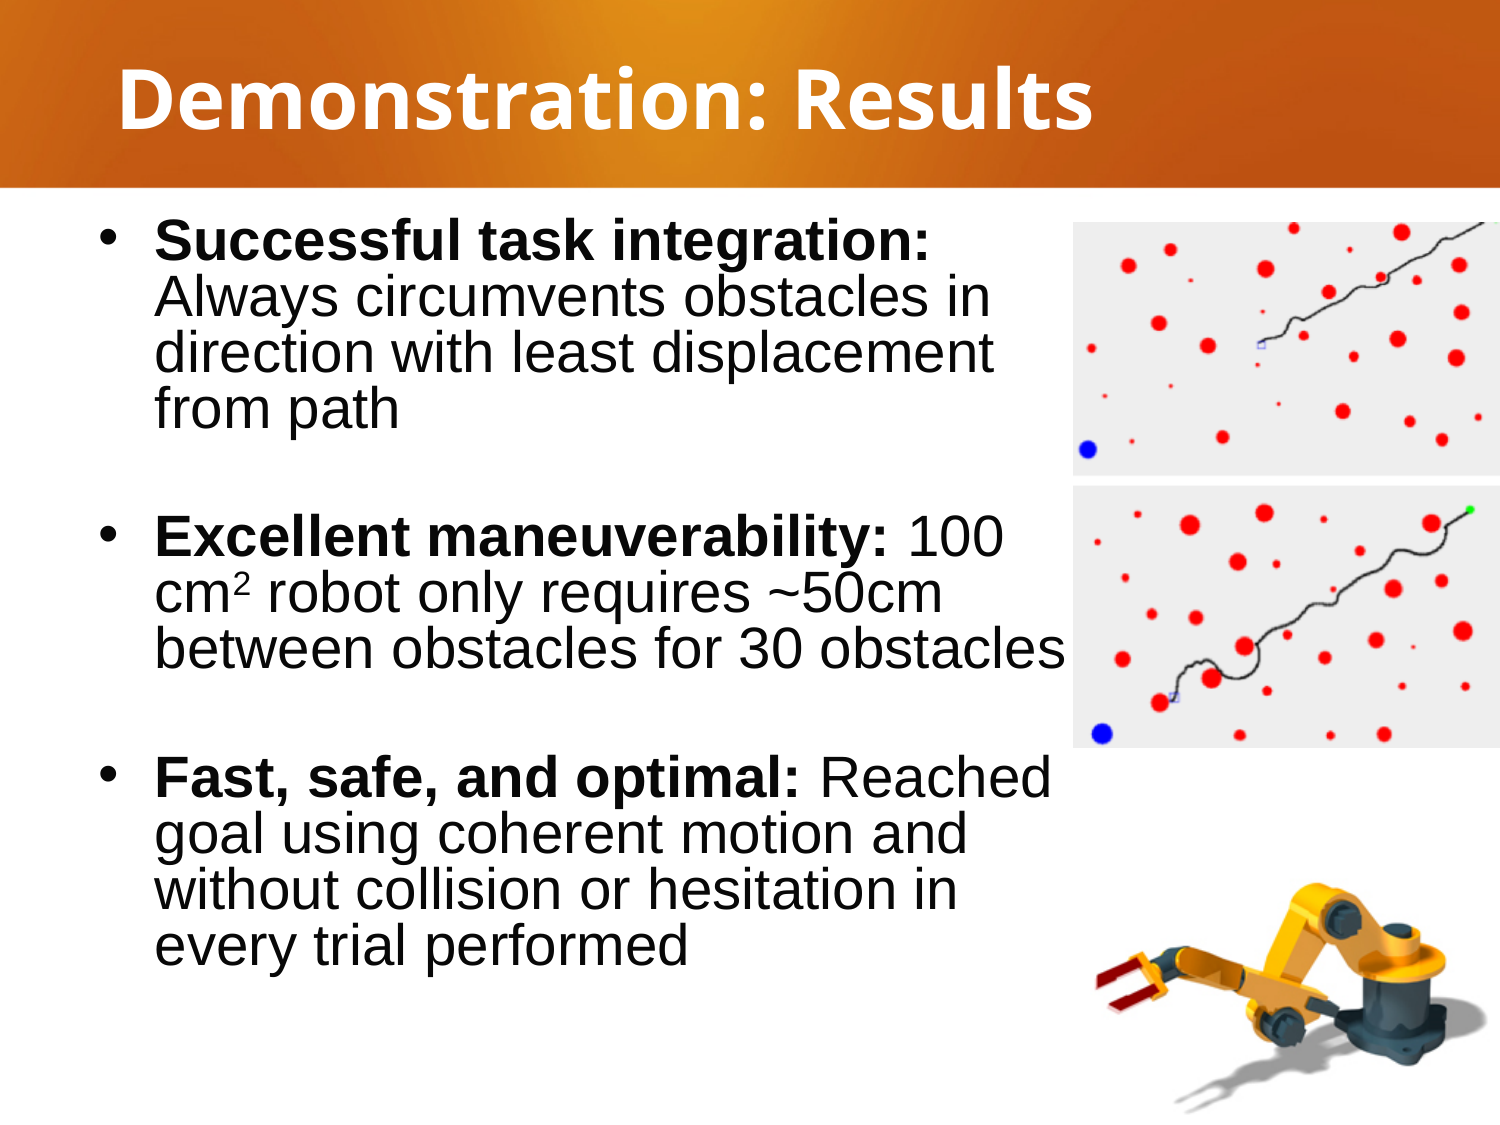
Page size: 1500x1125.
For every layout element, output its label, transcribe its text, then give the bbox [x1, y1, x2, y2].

title Demonstration: Results [100, 42, 1397, 150]
list Successful task integration: Always circumvents obstacles in direction with least displacement from path Excellent maneuverability: 100 cm2 robot only requires ~50cm between obstacles for 30 obstacles Fast, safe, and optimal: Reached goal using coherent motion and without collision or hesitation in every trial performed [64, 208, 1124, 898]
picture [0, 0, 1500, 1125]
